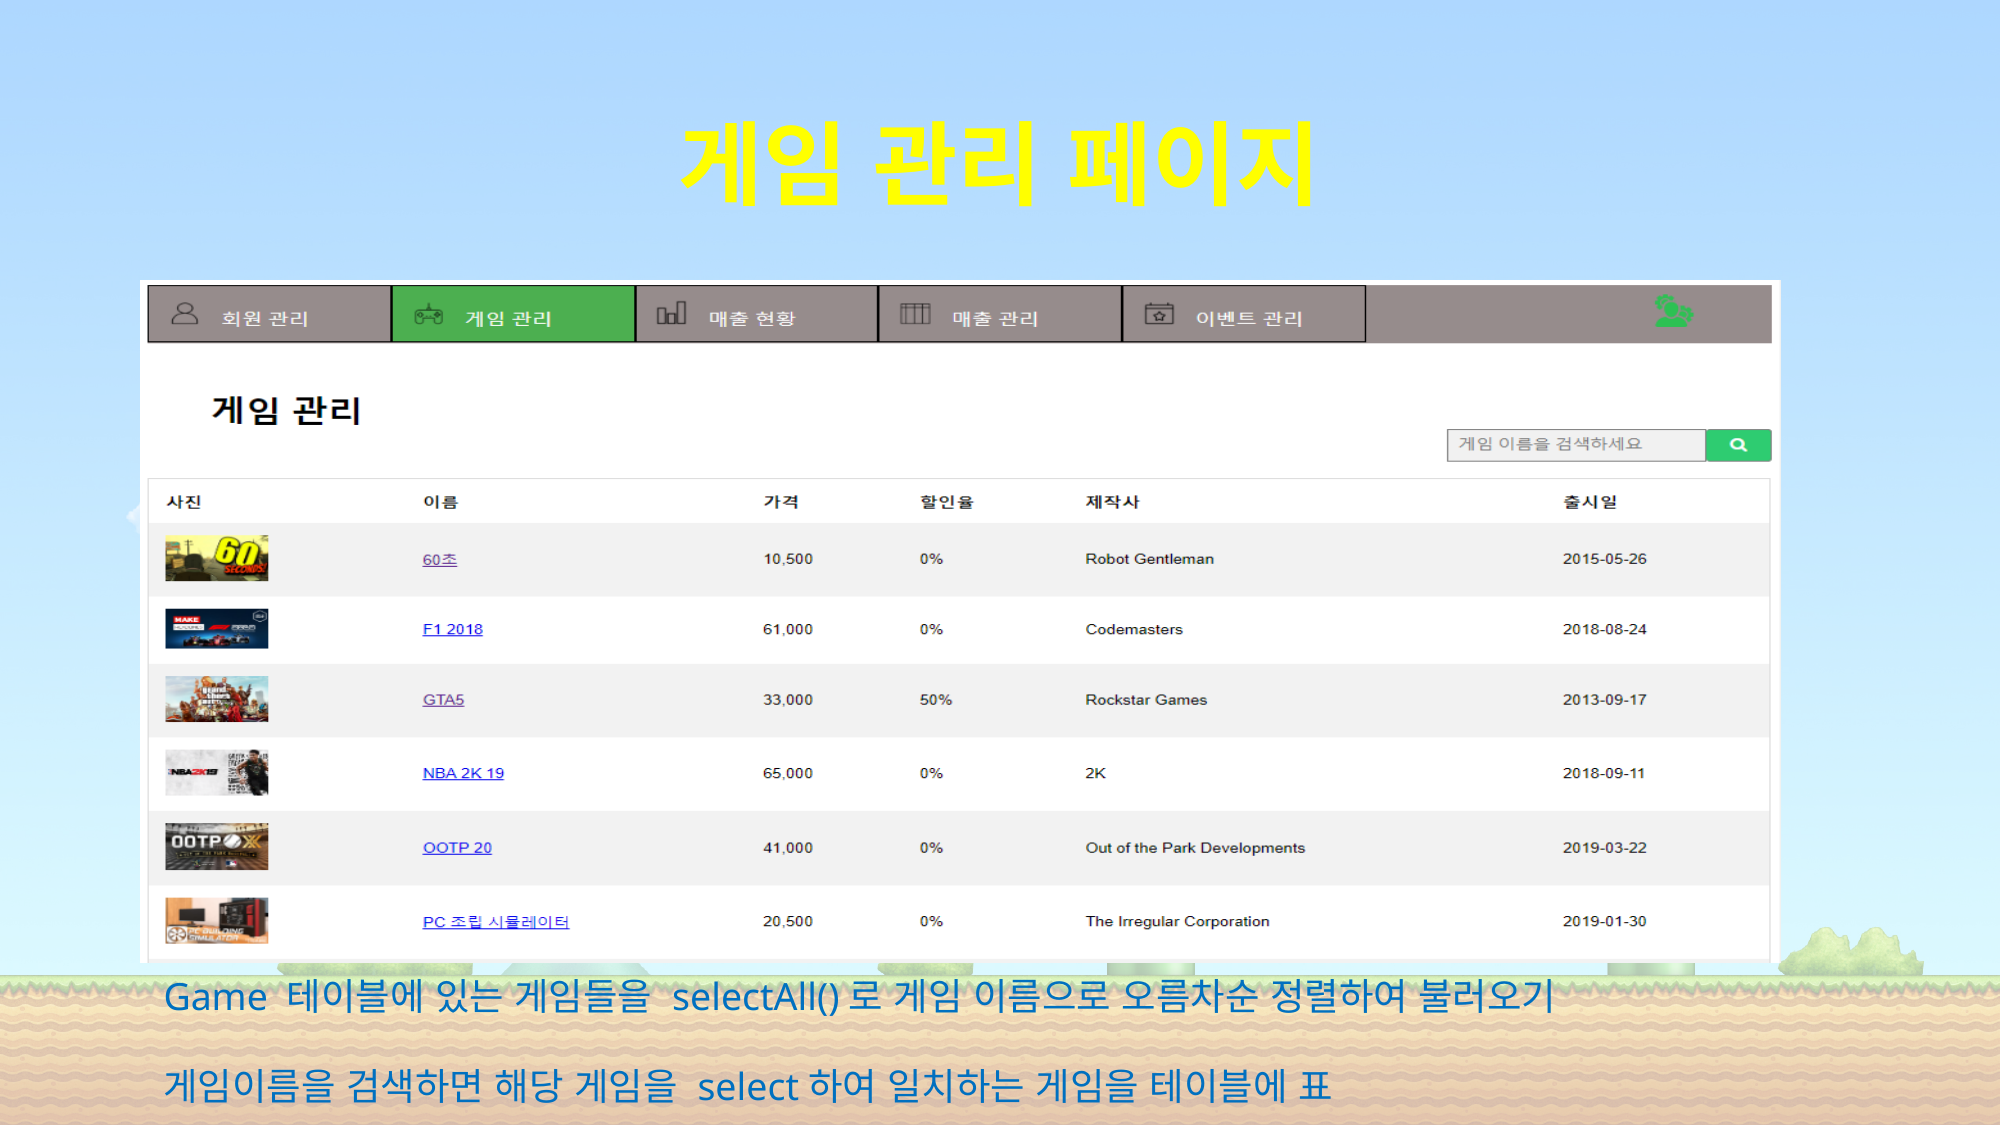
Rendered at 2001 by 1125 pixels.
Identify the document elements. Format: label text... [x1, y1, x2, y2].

picture [140, 280, 1781, 963]
title 게임 관리 페이지 [137, 59, 1863, 278]
text_box Game 테이블에 있는 게임들을 selectAll()로 게임 이름으로 오름차순 정렬하여 불러오기 게임이름을 검색하면 해당 게임을 select하여 일치하는 게임을 테이블에 표 [148, 965, 1789, 1116]
